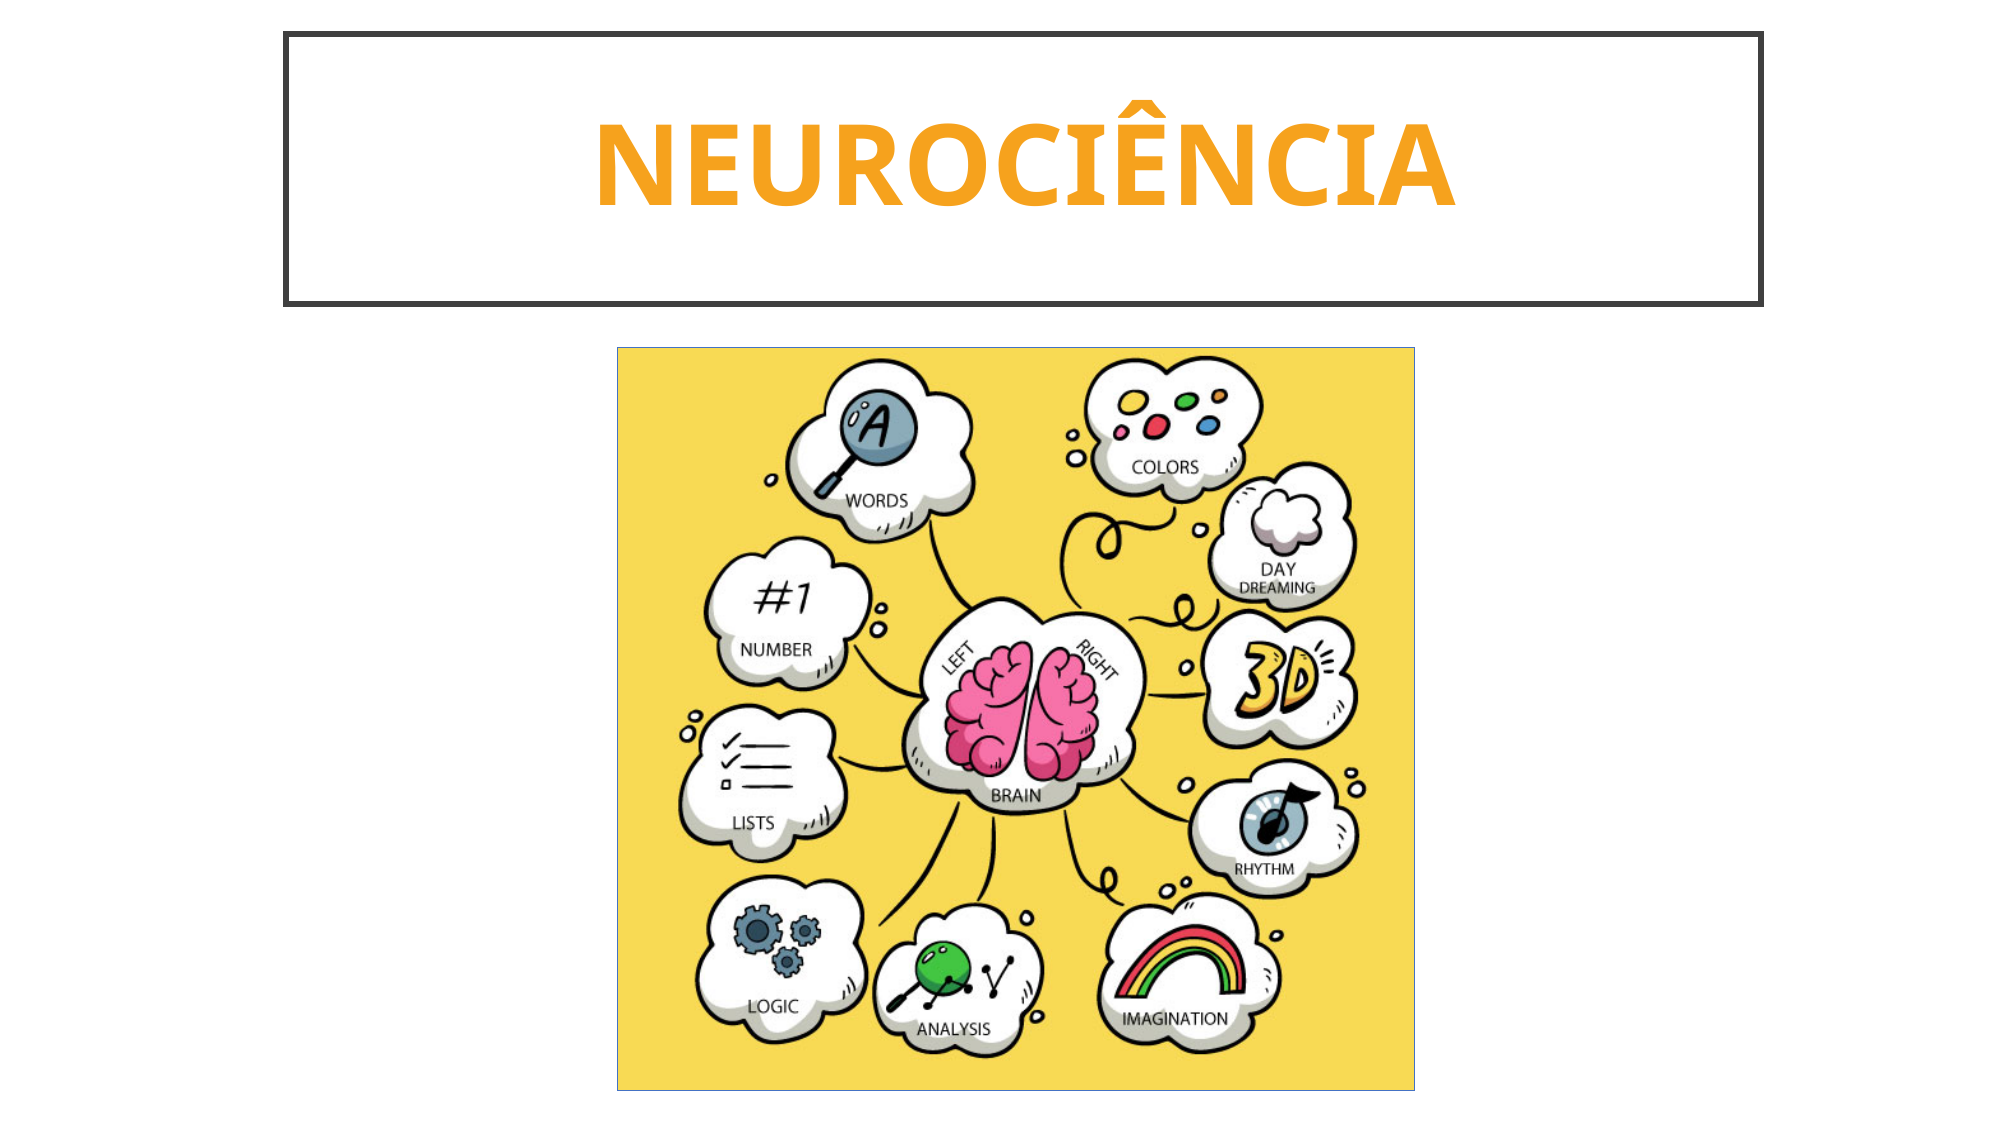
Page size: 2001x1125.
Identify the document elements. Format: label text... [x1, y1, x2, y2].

text_box NEUROCIÊNCIA [285, 34, 1761, 304]
picture [616, 347, 1415, 1091]
